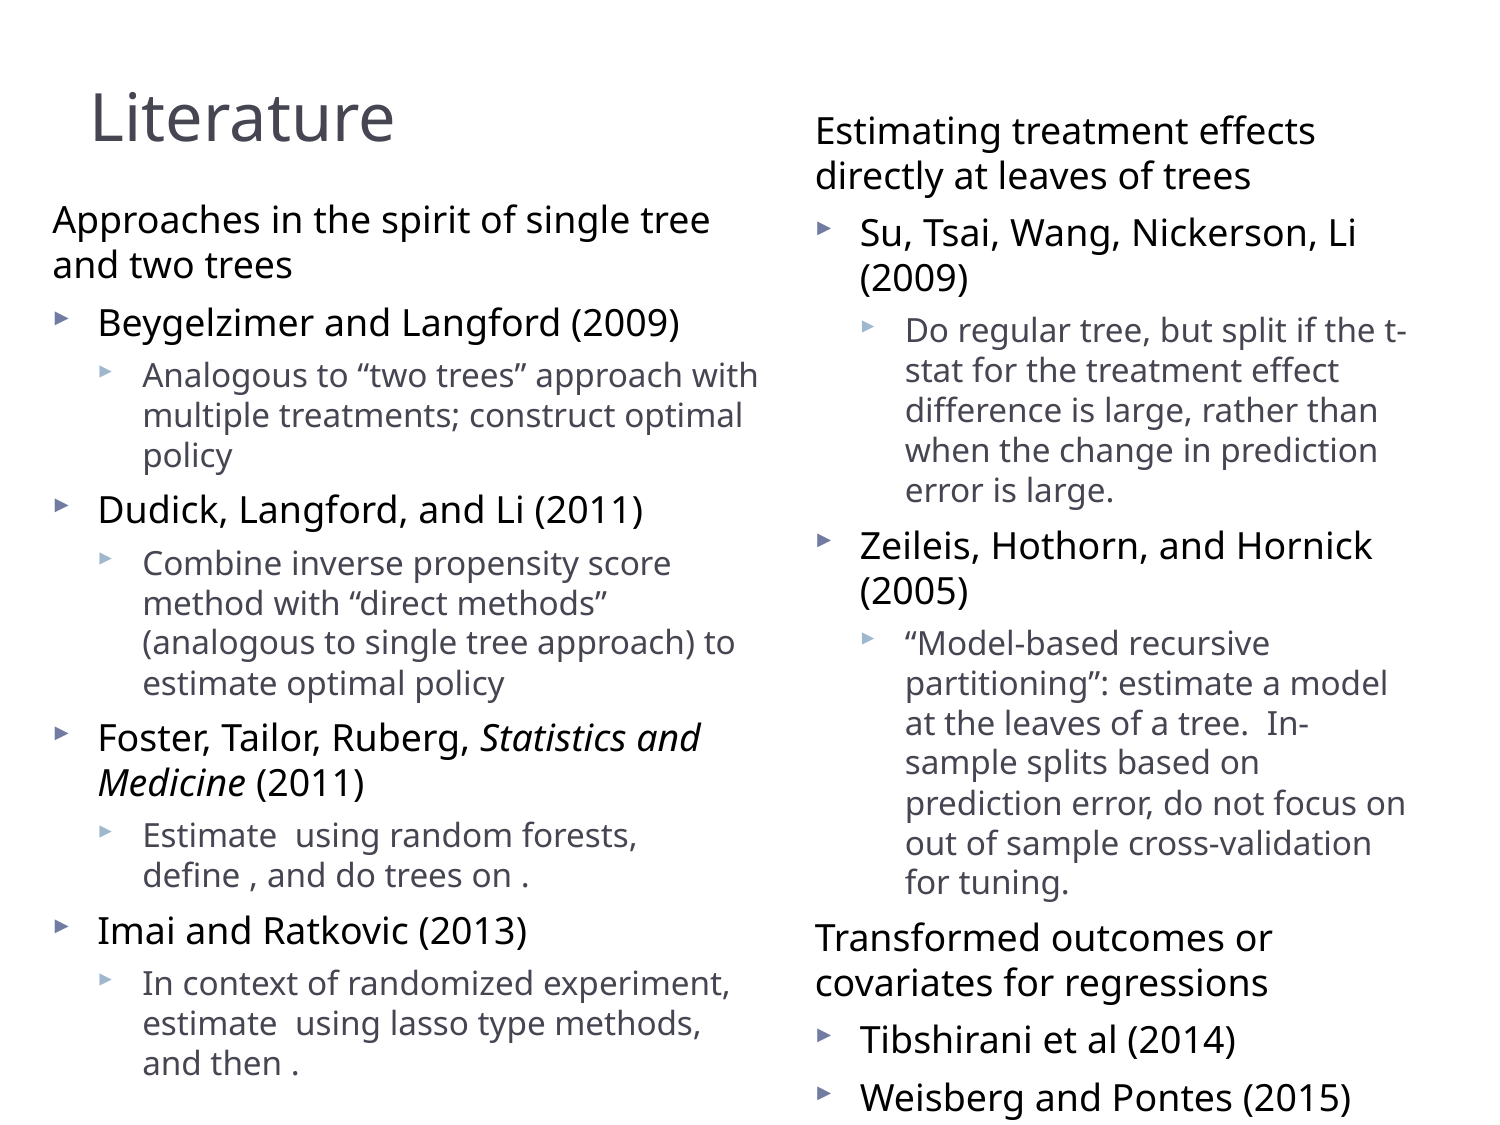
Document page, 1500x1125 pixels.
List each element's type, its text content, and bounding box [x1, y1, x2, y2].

text_box Estimating treatment effects directly at leaves of trees Su, Tsai, Wang, Nickerson, Li (2009) Do regular tree, but split if the t-stat for the treatment effect difference is large, rather than when the change in prediction error is large. Zeileis, Hothorn, and Hornick (2005) “Model-based recursive partitioning”: estimate a model at the leaves of a tree. In-sample splits based on prediction error, do not focus on out of sample cross-validation for tuning. Transformed outcomes or covariates for regressions Tibshirani et al (2014) Weisberg and Pontes (2015) [800, 99, 1425, 937]
title Literature [75, 24, 1425, 163]
